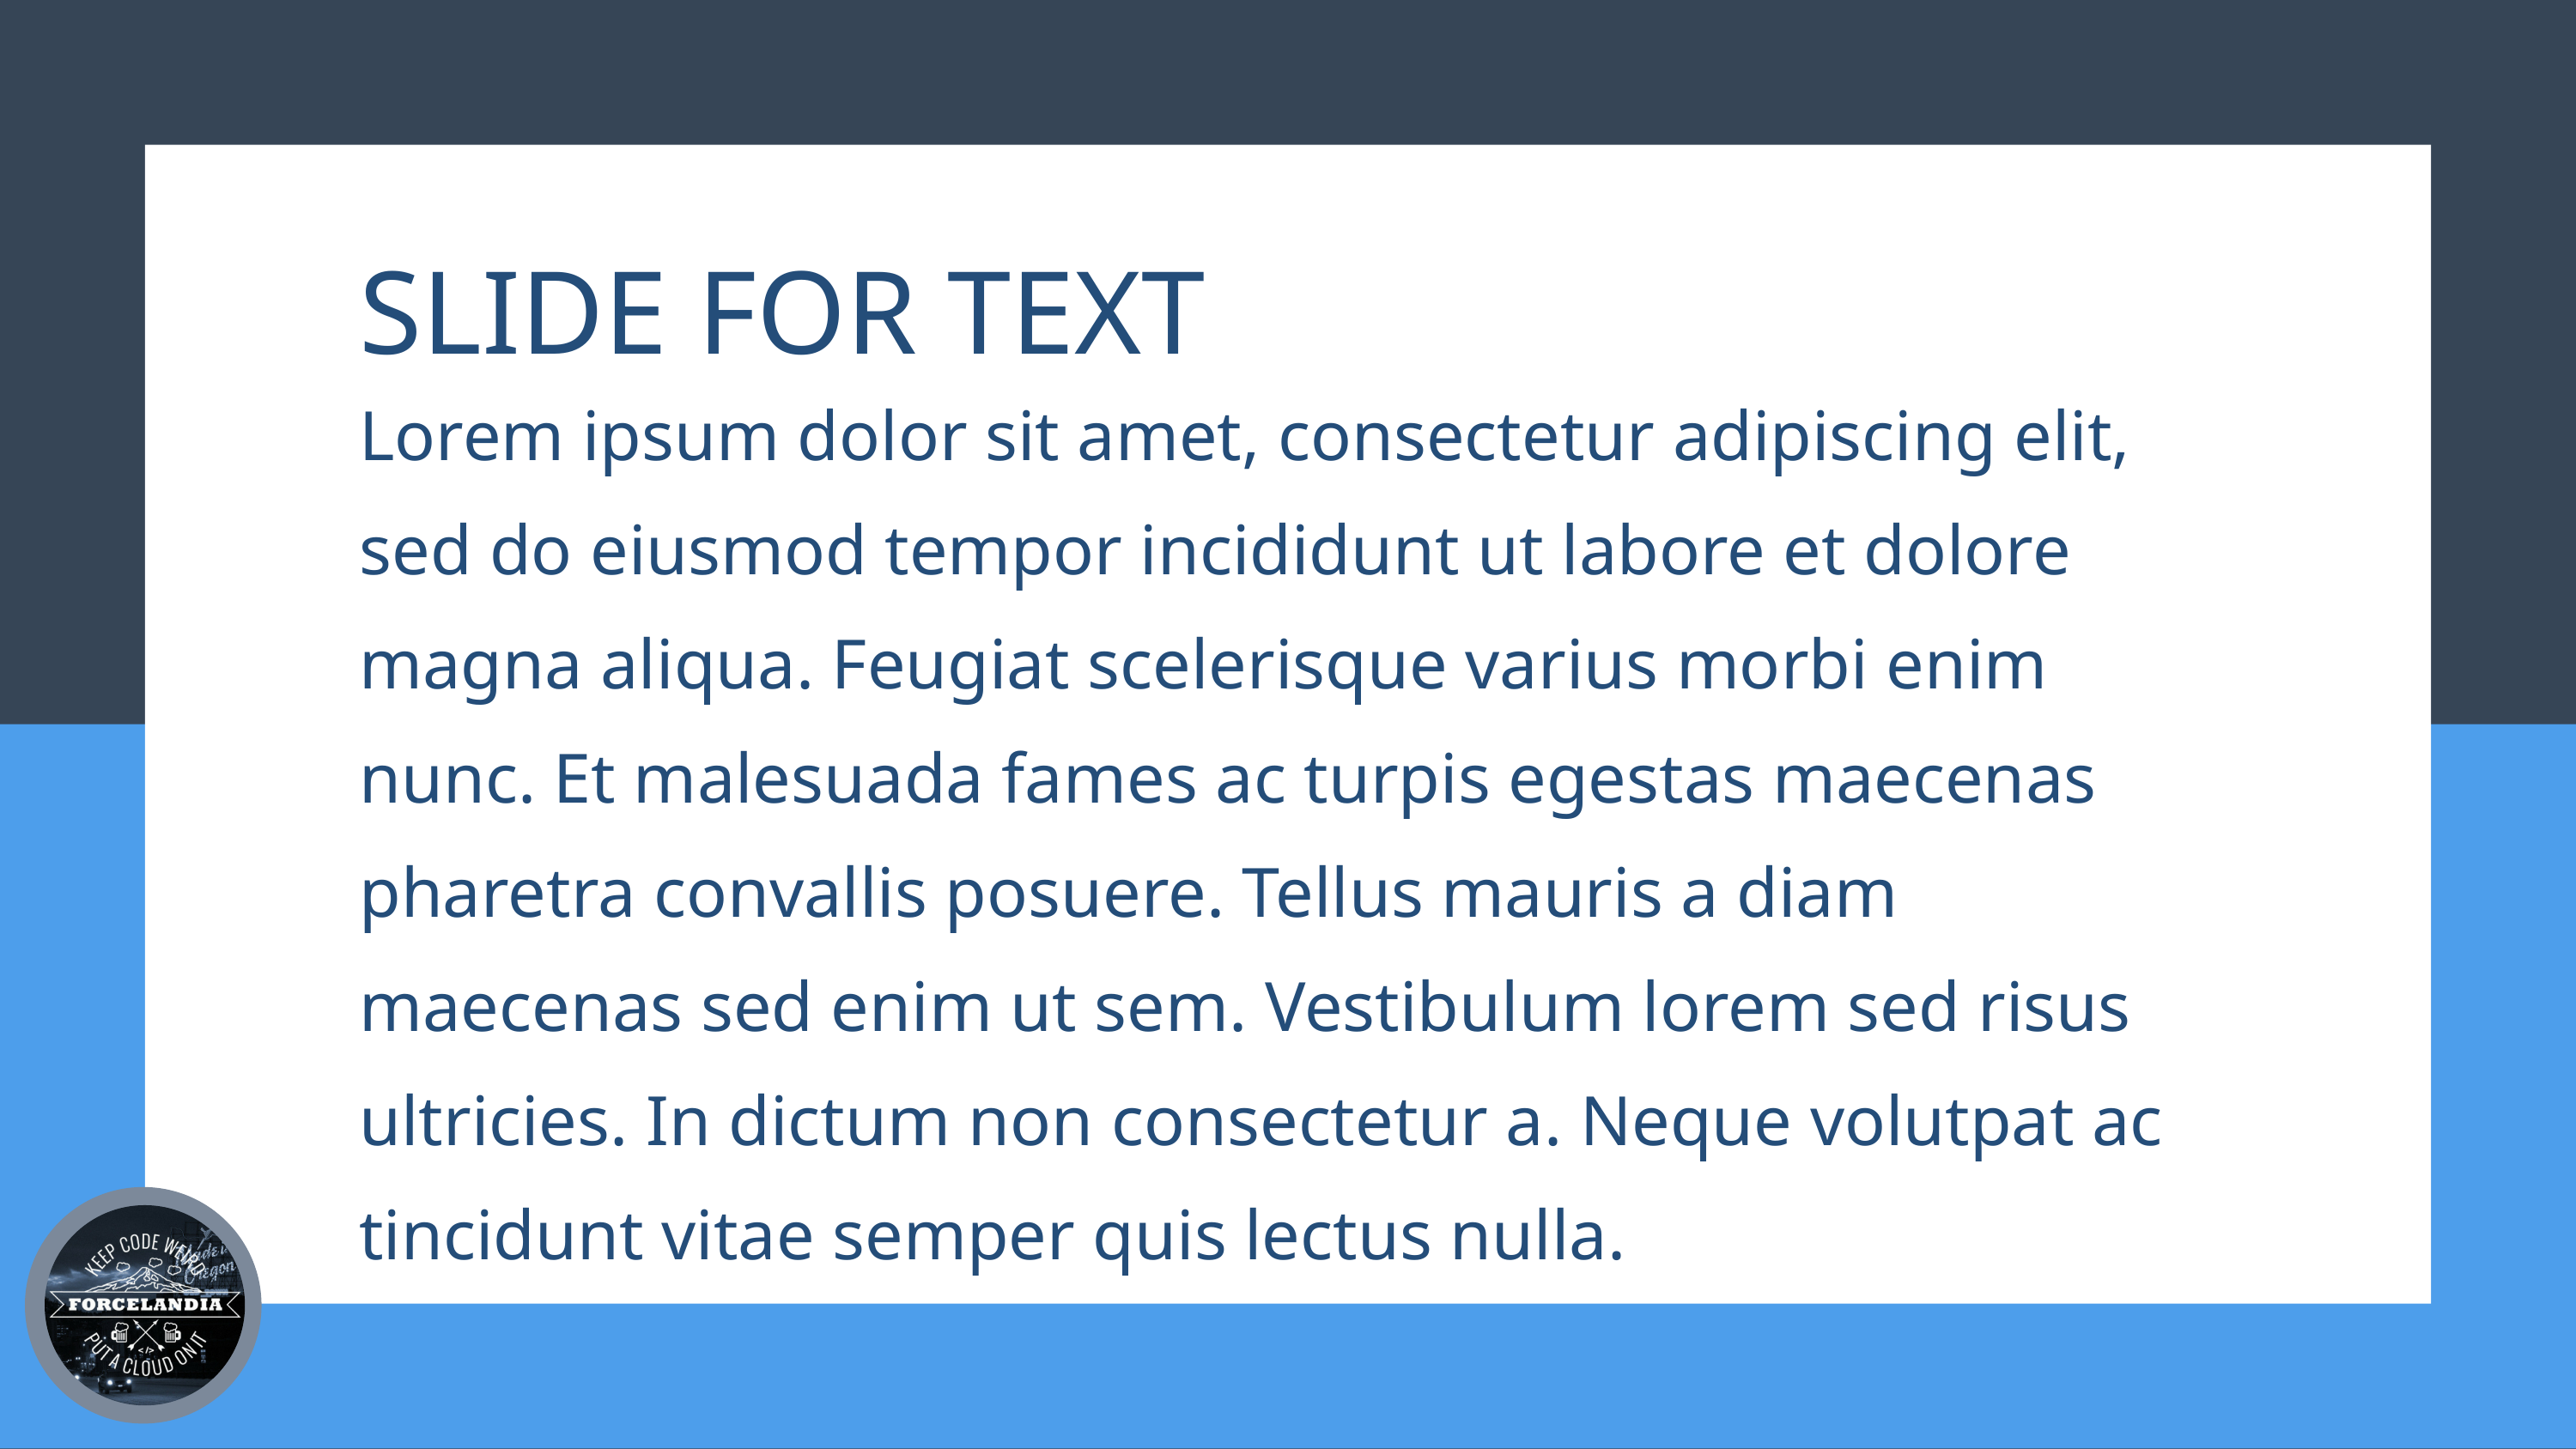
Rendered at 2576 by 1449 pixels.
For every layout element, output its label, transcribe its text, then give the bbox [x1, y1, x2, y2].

text_box SLIDE FOR TEXT [359, 198, 1677, 378]
text_box [144, 144, 2432, 1304]
text_box [0, 724, 2576, 1449]
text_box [24, 1186, 262, 1424]
text_box Lorem ipsum dolor sit amet, consectetur adipiscing elit, sed do eiusmod tempor incididunt ut labore et dolore magna aliqua. Feugiat scelerisque varius morbi enim nunc. Et malesuada fames ac turpis egestas maecenas pharetra convallis posuere. Tellus mauris a diam maecenas sed enim ut sem. Vestibulum lorem sed risus ultricies. In dictum non consectetur a. Neque volutpat ac tincidunt vitae semper quis lectus nulla. [359, 360, 2217, 1274]
